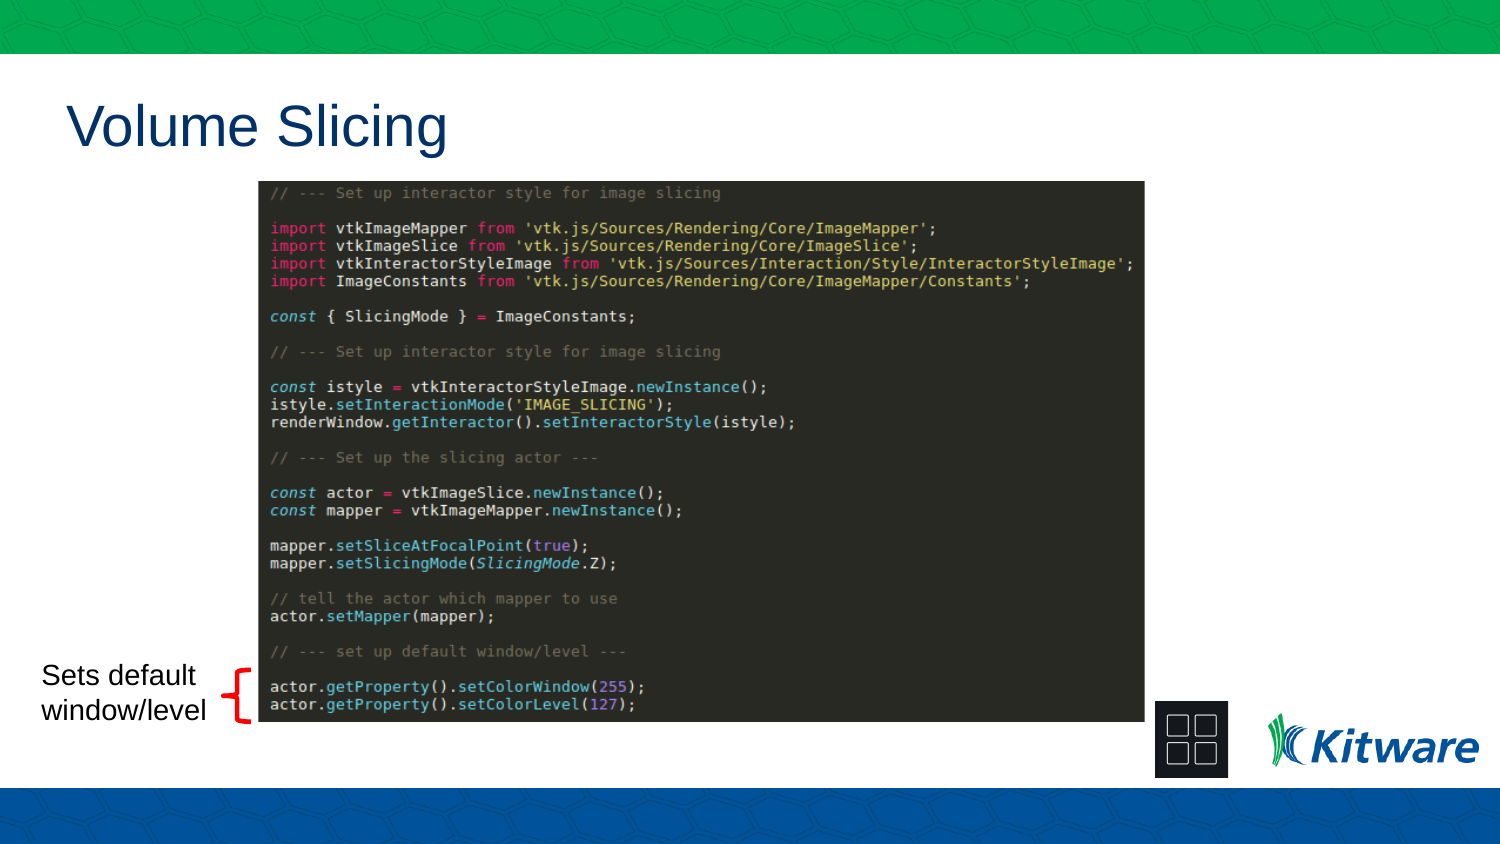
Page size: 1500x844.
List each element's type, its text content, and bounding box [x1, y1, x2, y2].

picture [0, 0, 1500, 844]
text_box [224, 669, 251, 722]
text_box Sets default window/level [26, 641, 224, 771]
title Volume Slicing [51, 72, 1449, 167]
